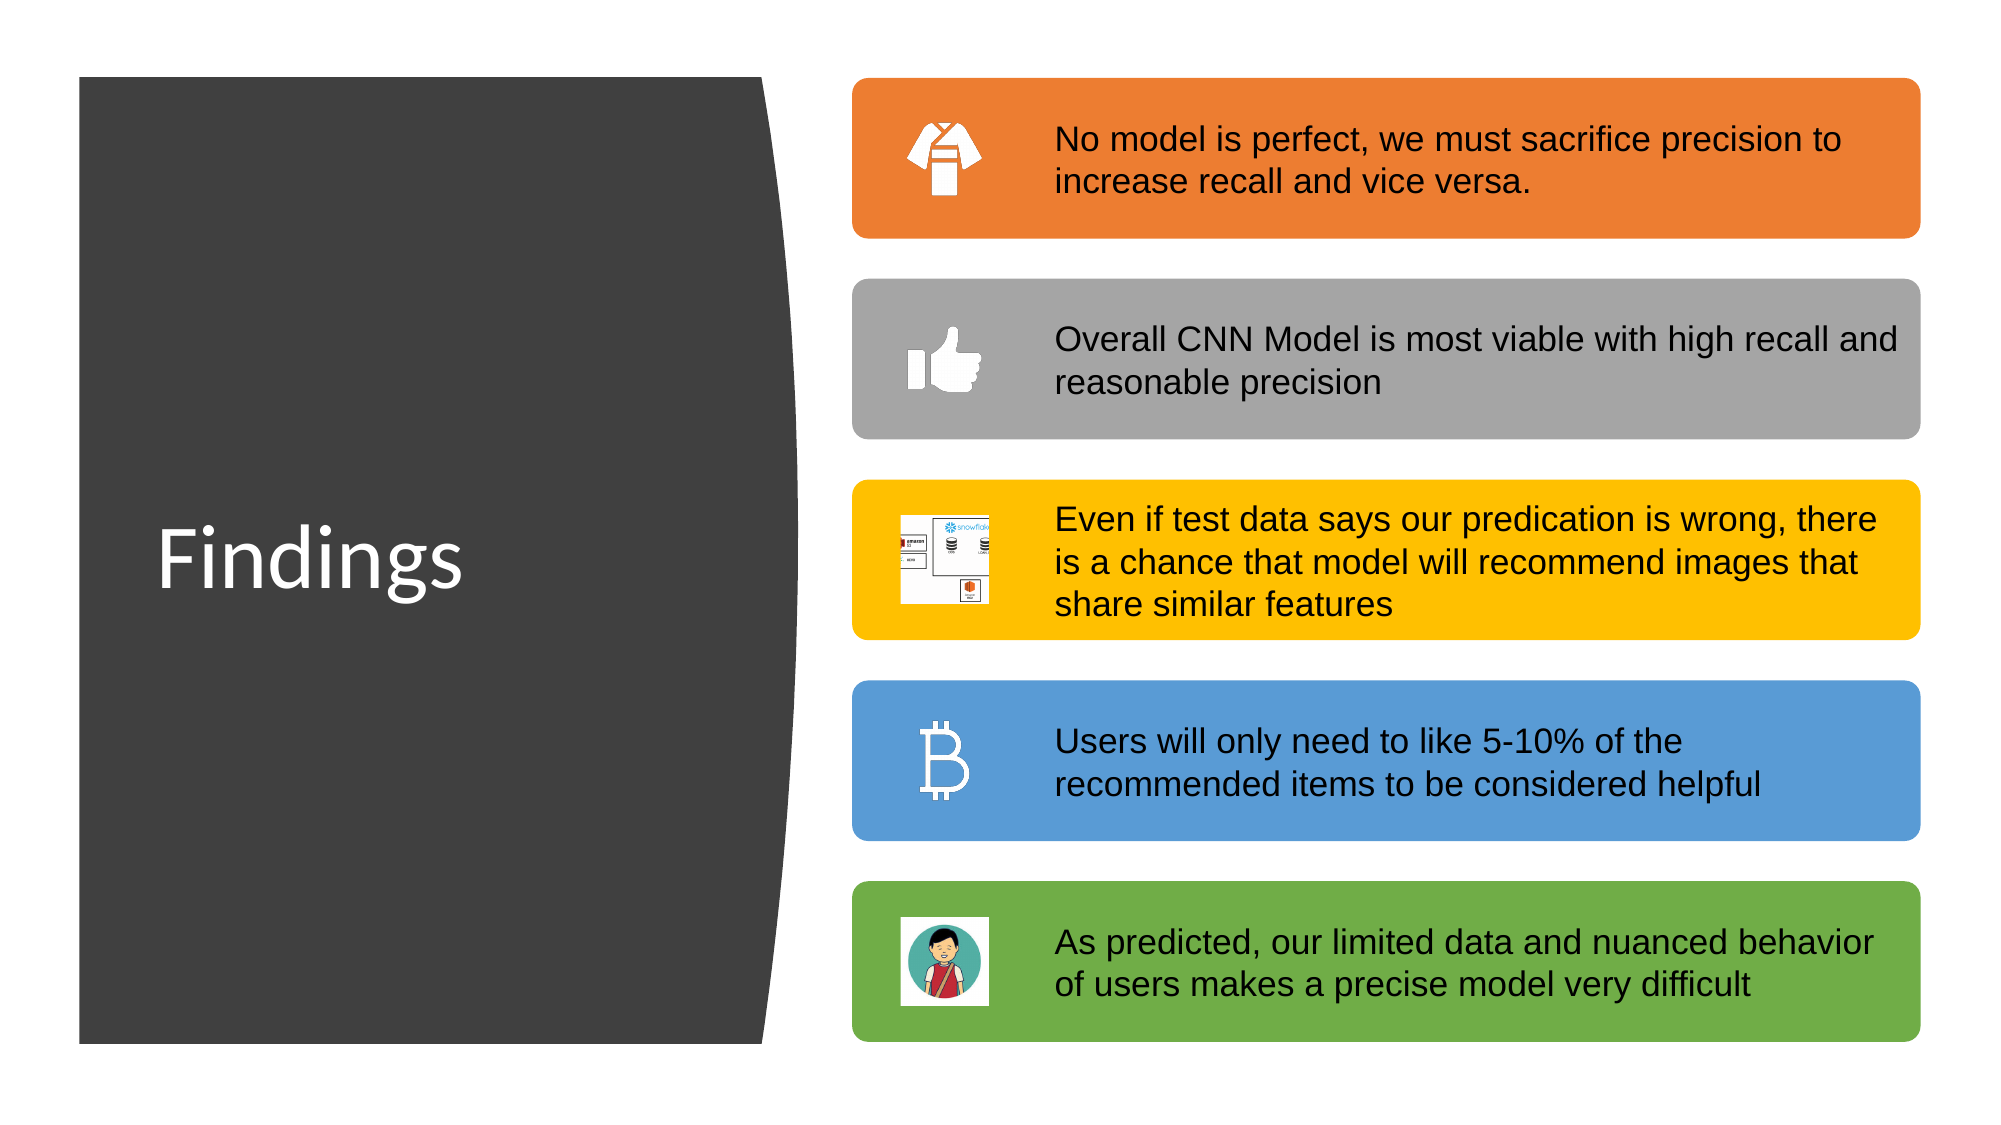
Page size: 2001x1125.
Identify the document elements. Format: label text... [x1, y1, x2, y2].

text_box [79, 77, 799, 1044]
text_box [851, 77, 1921, 1043]
title Findings [141, 166, 702, 953]
